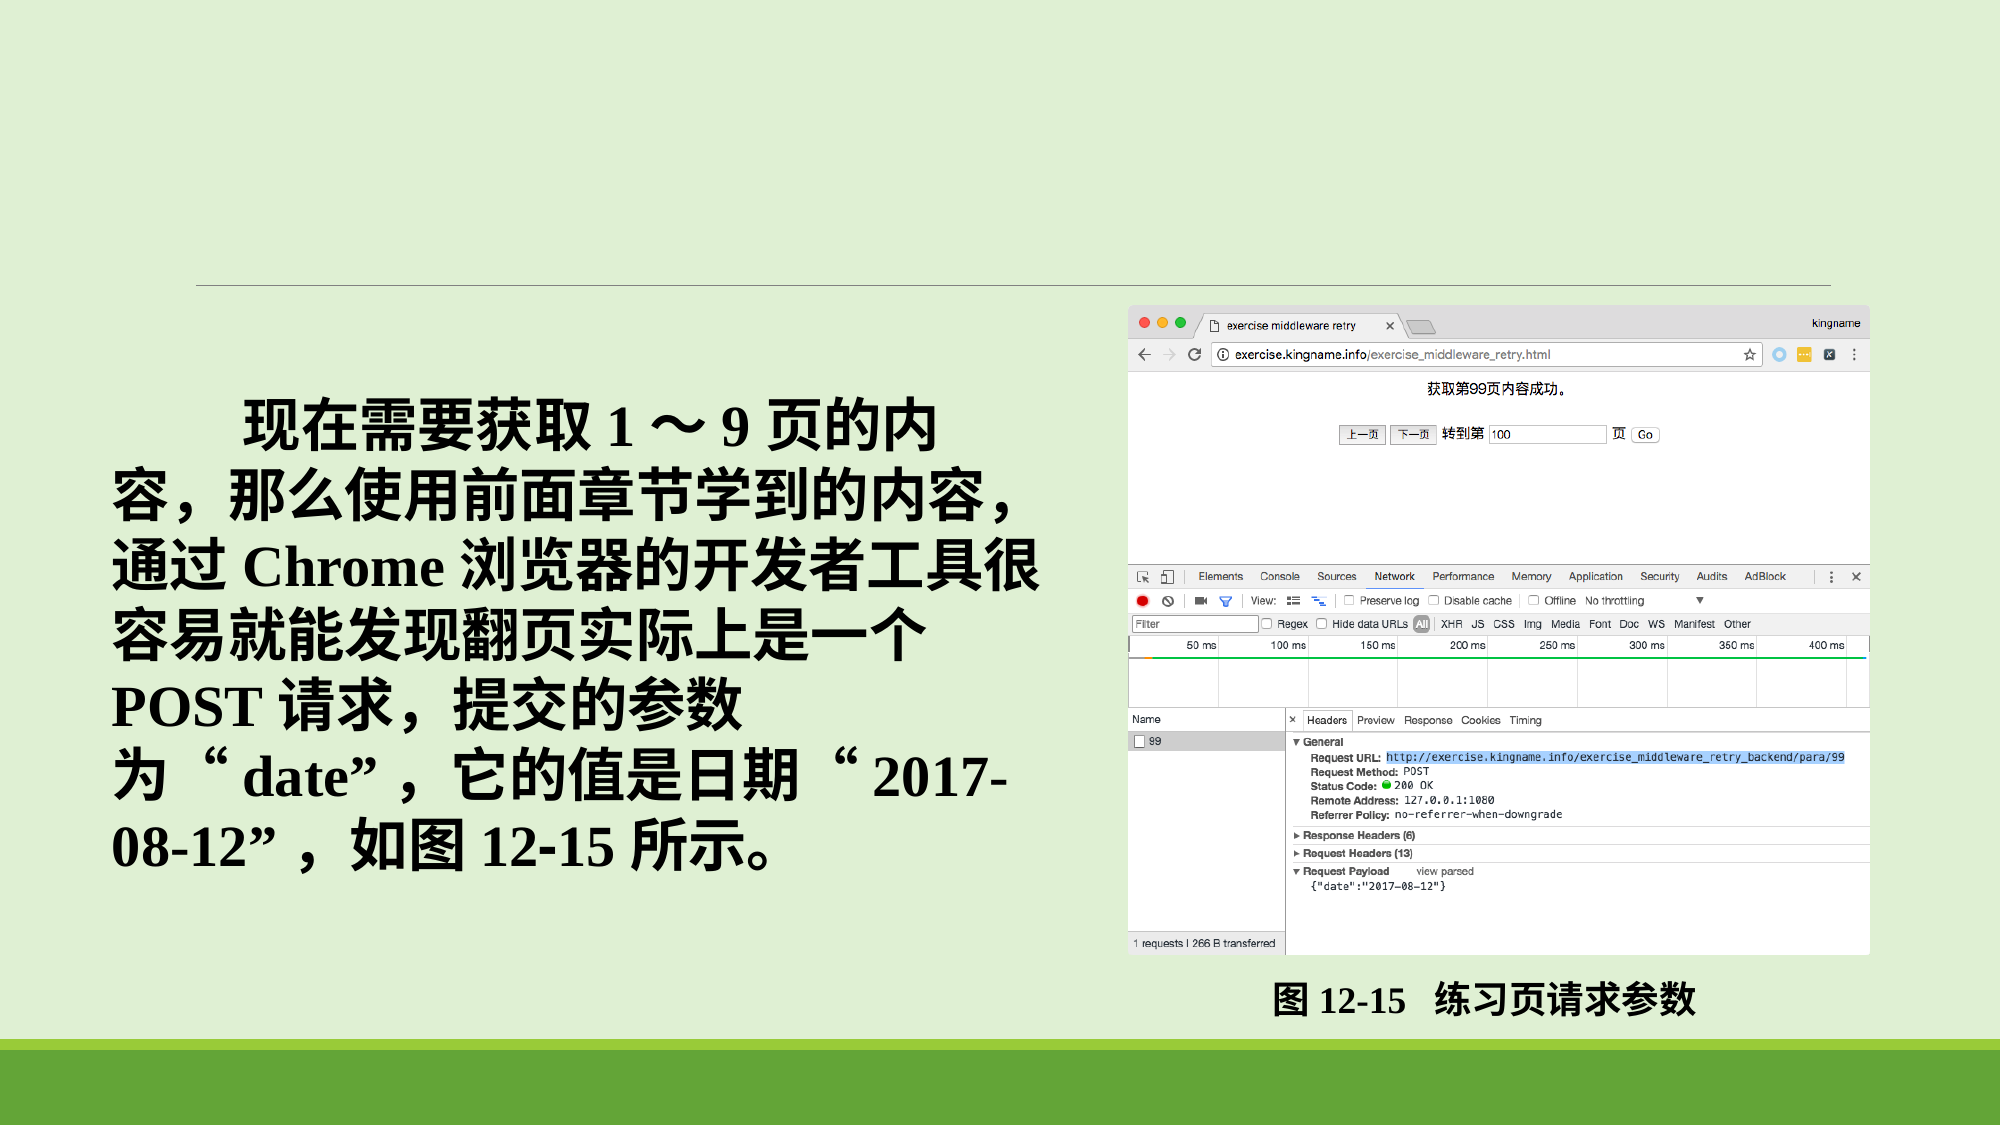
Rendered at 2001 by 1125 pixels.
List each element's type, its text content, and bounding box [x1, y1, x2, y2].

list 现在需要获取1～9页的内容，那么使用前面章节学到的内容，通过Chrome浏览器的开发者工具很容易就能发现翻页实际上是一个POST请求，提交的参数为“date”，它的值是日期“2017-08-12”，如图12-15所示。 [96, 306, 1061, 960]
text_box 图12-15 练习页请求参数 [1257, 968, 1712, 1029]
picture [1128, 305, 1870, 956]
